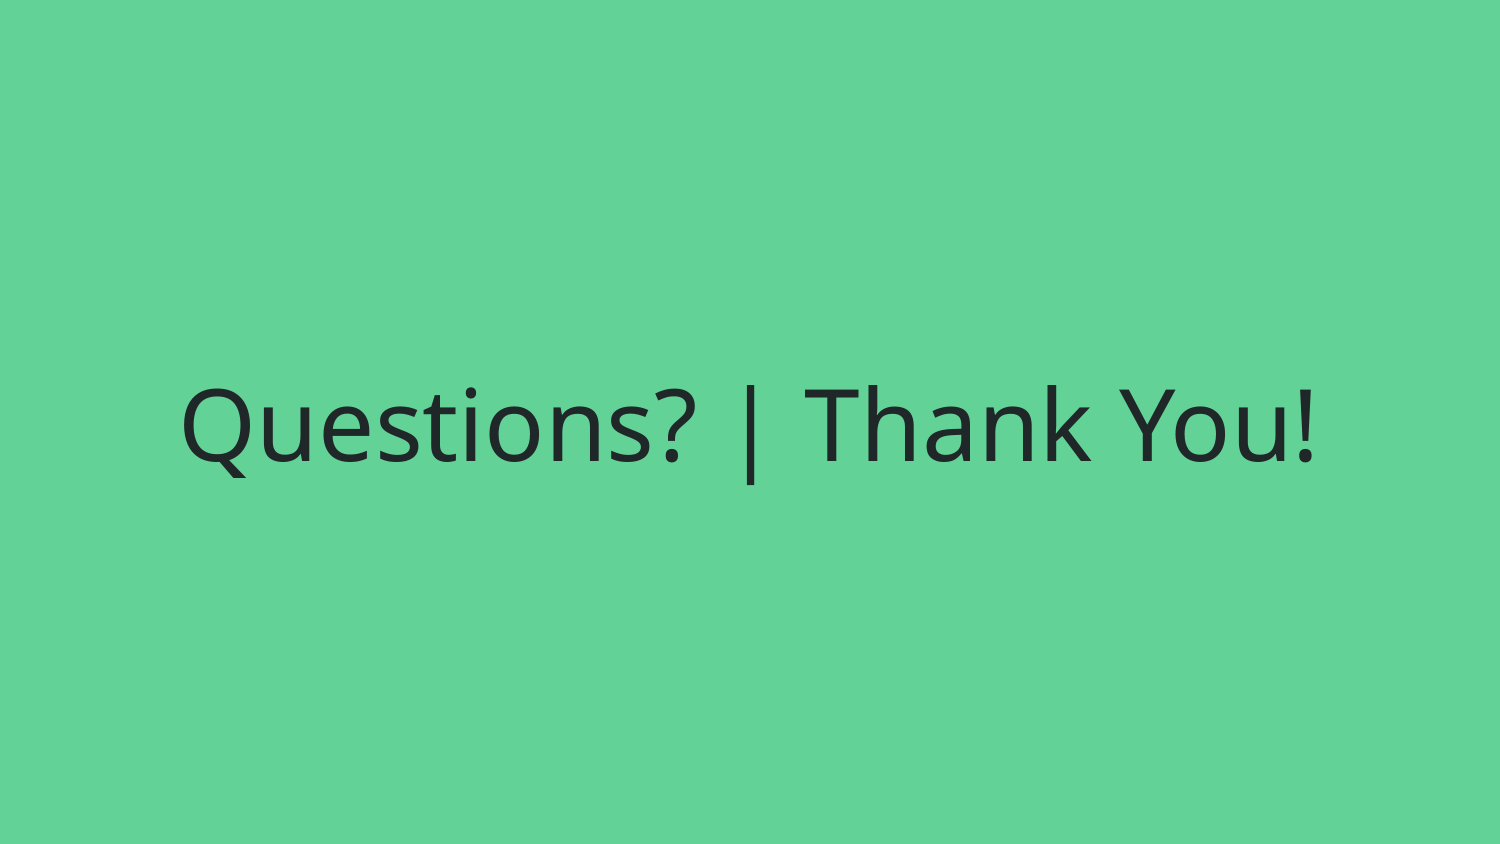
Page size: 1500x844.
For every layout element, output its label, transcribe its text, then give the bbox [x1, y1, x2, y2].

title Questions? | Thank You! [128, 86, 1372, 758]
